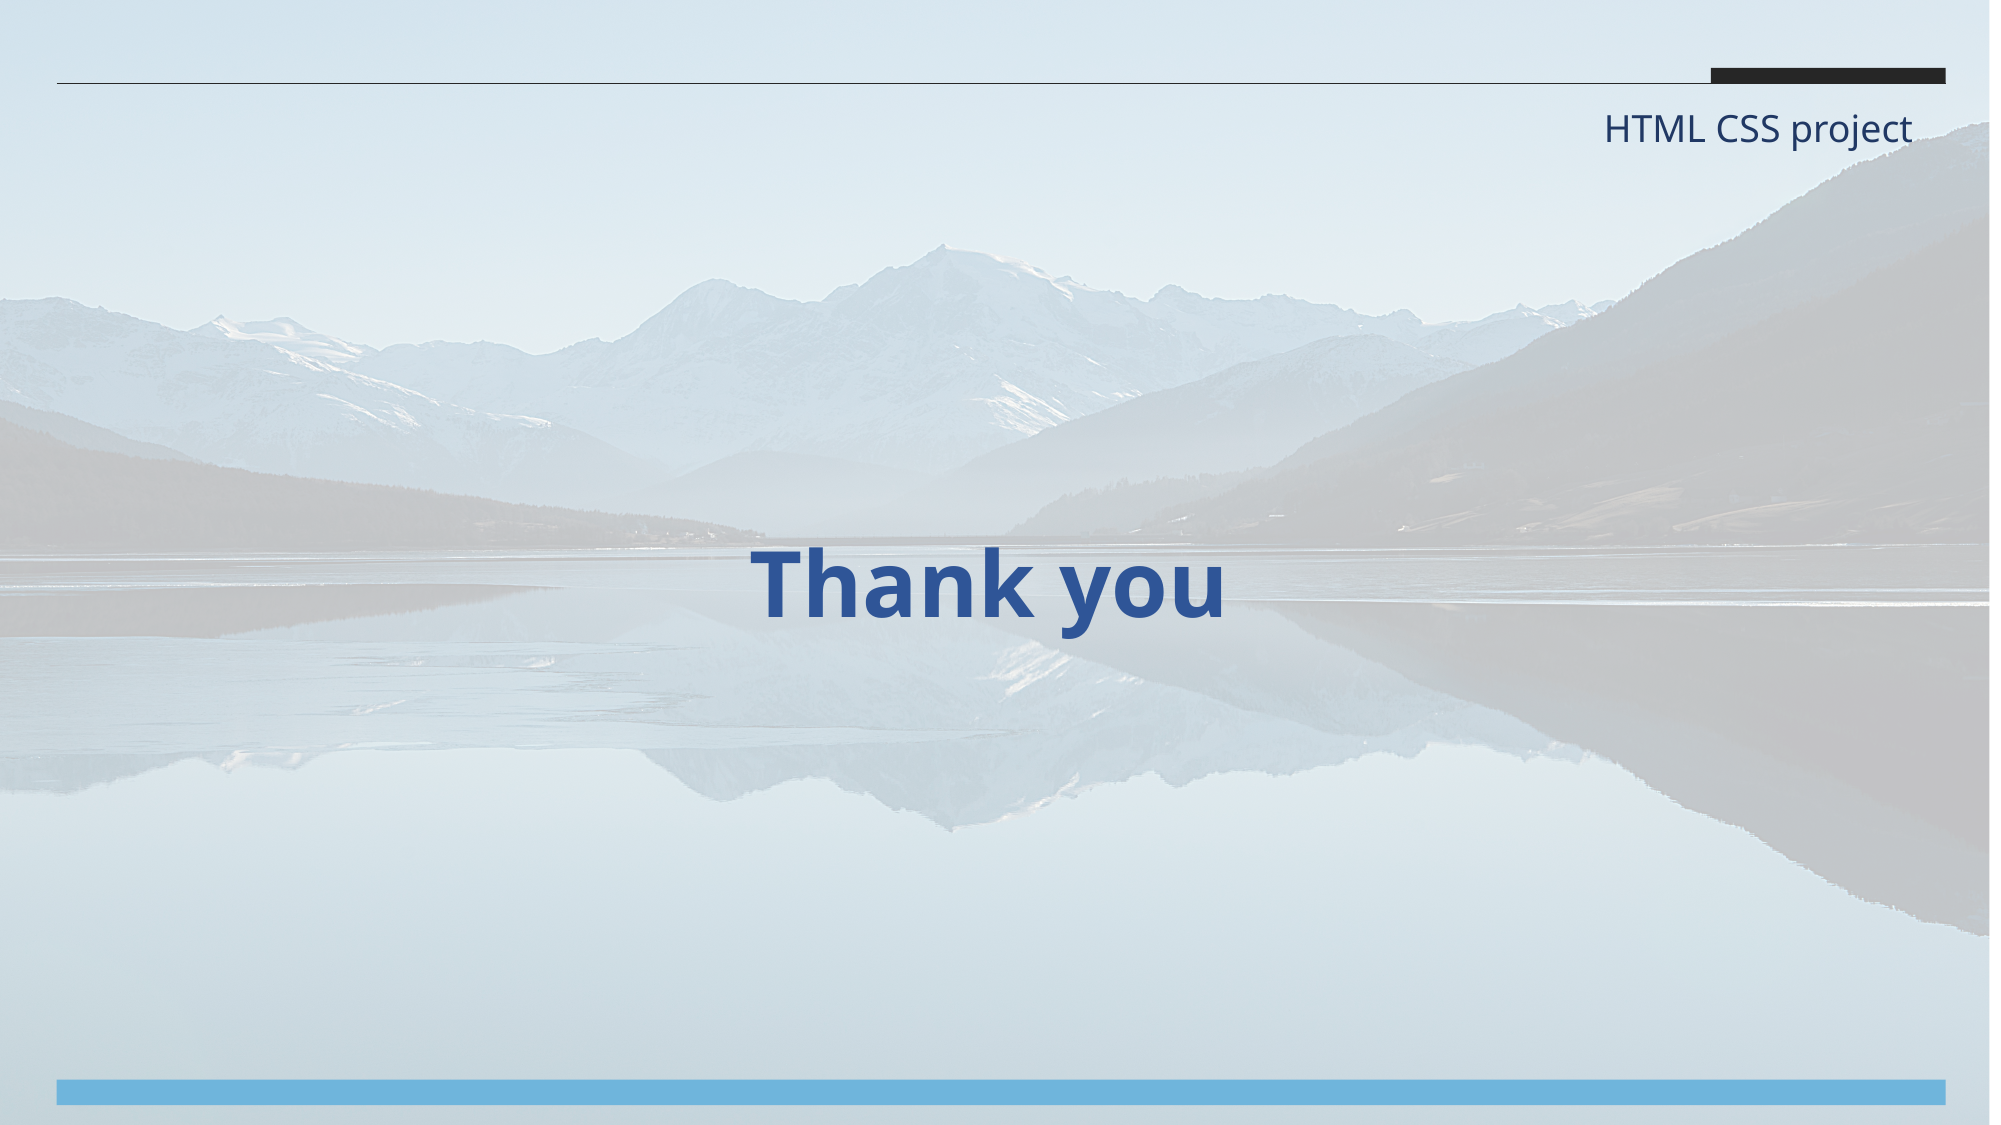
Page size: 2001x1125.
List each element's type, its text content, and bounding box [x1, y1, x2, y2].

text_box [1710, 67, 1947, 84]
text_box [55, 1079, 1947, 1106]
text_box [0, 0, 1990, 1125]
text_box Thank you [399, 518, 1580, 644]
text_box HTML CSS project [1589, 98, 2000, 158]
